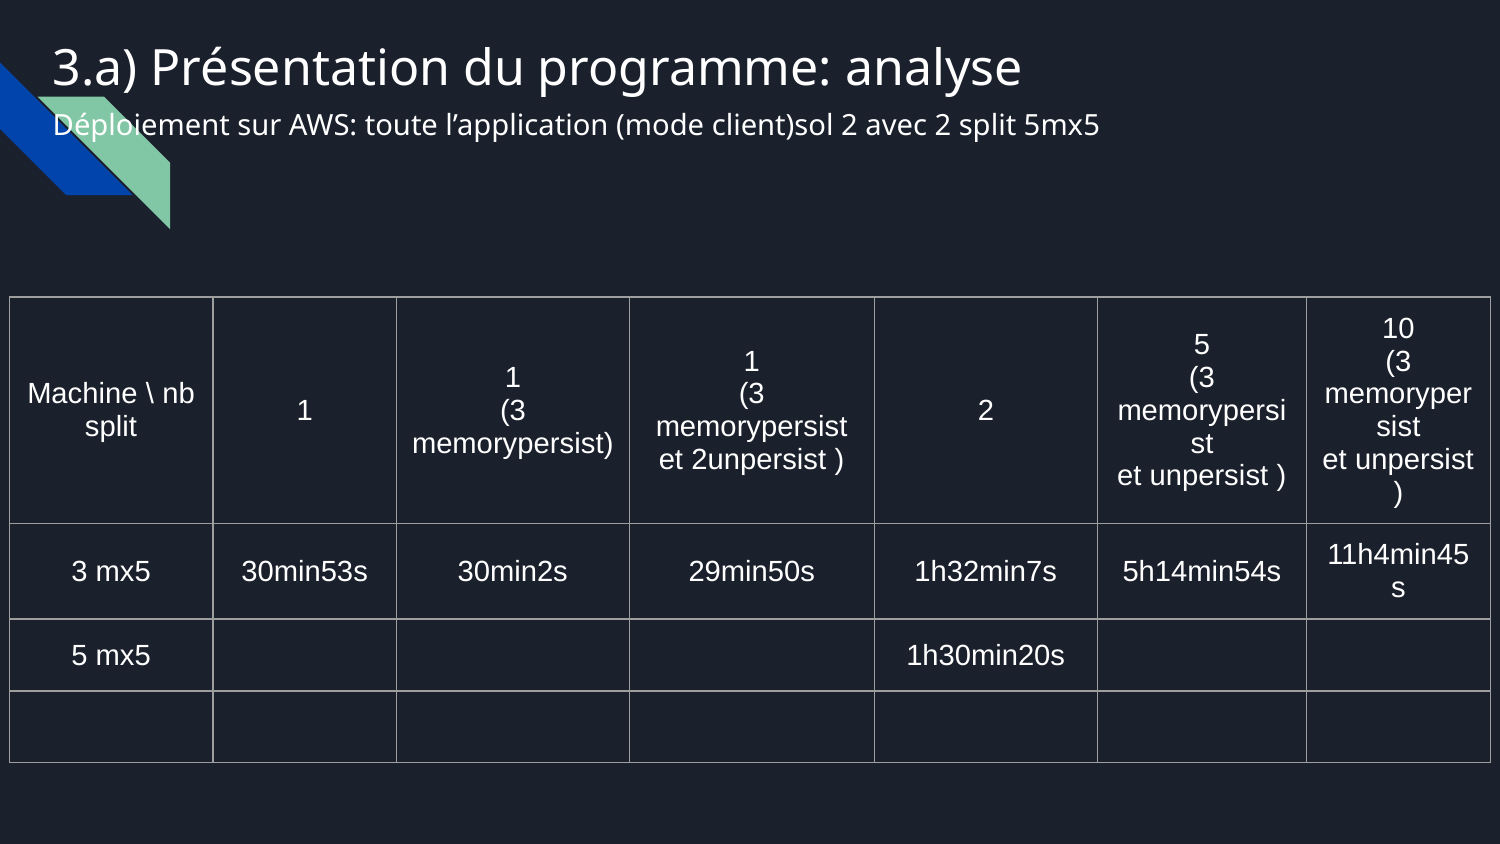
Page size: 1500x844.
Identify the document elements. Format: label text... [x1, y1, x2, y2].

table_cell 1h30min20s [875, 620, 1097, 690]
table_cell [1098, 692, 1306, 762]
table_header 1 [214, 298, 396, 523]
table_cell [214, 692, 396, 762]
table_cell [630, 620, 874, 690]
table_cell 30min53s [214, 524, 396, 618]
table_cell 29min50s [630, 524, 874, 618]
table_cell 30min2s [397, 524, 629, 618]
table_cell 5 mx5 [10, 620, 212, 690]
table_cell [630, 692, 874, 762]
table_cell 5h14min54s [1098, 524, 1306, 618]
table_cell 11h4min45s [1307, 524, 1490, 618]
table_cell [875, 692, 1097, 762]
title 3.a) Présentation du programme: analyse [37, 20, 1463, 118]
table_cell 1h32min7s [875, 524, 1097, 618]
table_cell [1307, 620, 1490, 690]
text_box Déploiement sur AWS: toute l’application (mode client)sol 2 avec 2 split 5mx5 [37, 91, 1283, 189]
table_header 1 (3 memorypersist et 2unpersist ) [630, 298, 874, 523]
table_header 10 (3 memorypersist et unpersist ) [1307, 298, 1490, 523]
table_cell [397, 692, 629, 762]
table_cell [397, 620, 629, 690]
table_cell [1098, 620, 1306, 690]
table_header Machine \ nb split [10, 298, 212, 523]
table_cell 3 mx5 [10, 524, 212, 618]
table_cell [214, 620, 396, 690]
table_header 2 [875, 298, 1097, 523]
table_cell [10, 692, 212, 762]
table_header 5 (3 memorypersist et unpersist ) [1098, 298, 1306, 523]
table_header 1 (3 memorypersist) [397, 298, 629, 523]
table_cell [1307, 692, 1490, 762]
